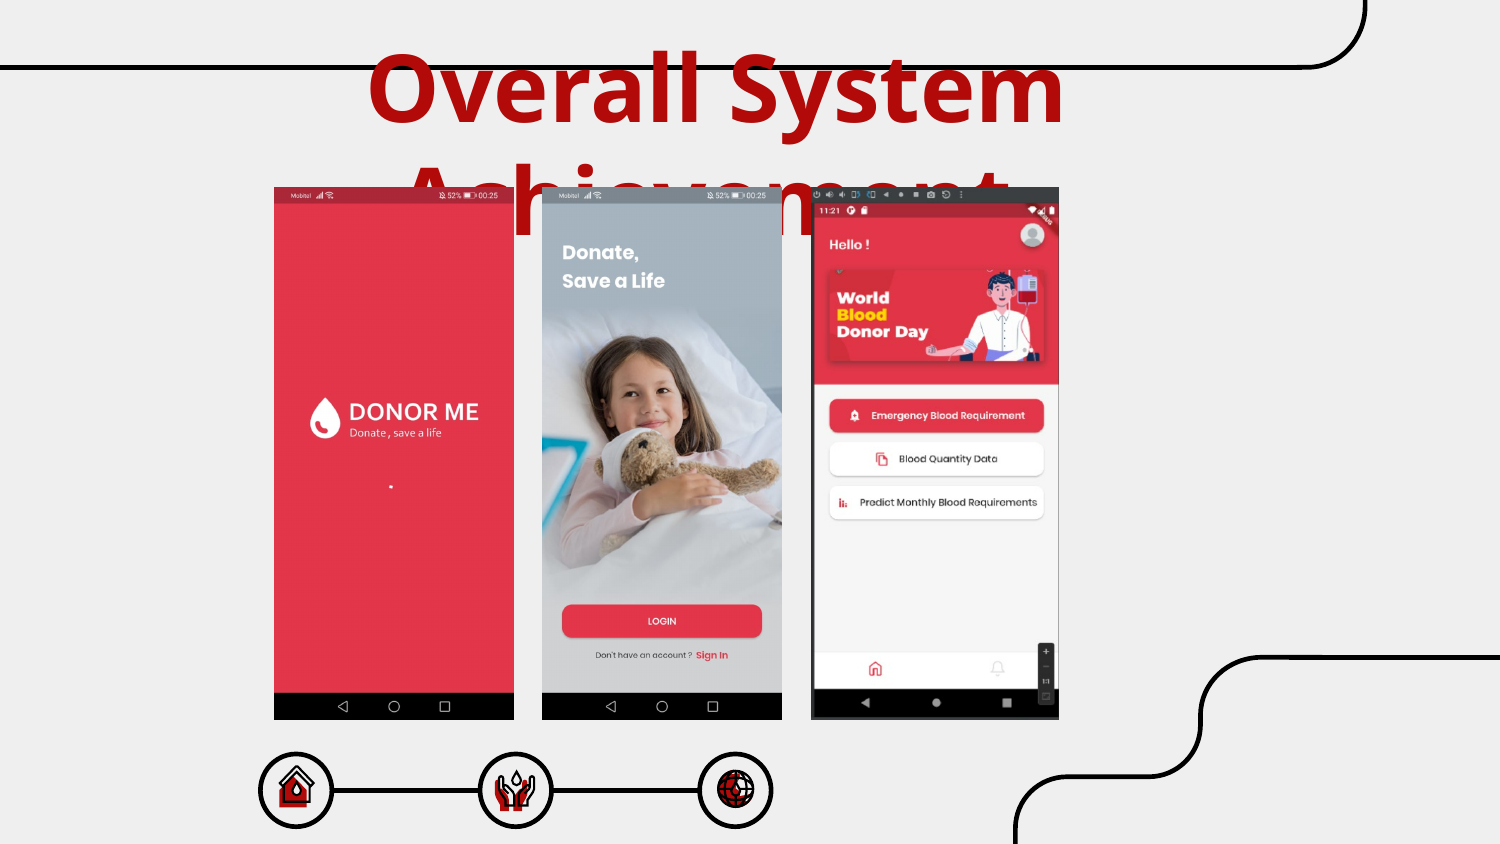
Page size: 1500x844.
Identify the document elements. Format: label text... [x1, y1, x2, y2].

picture [274, 187, 514, 720]
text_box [278, 765, 316, 808]
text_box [716, 766, 759, 809]
picture [811, 187, 1059, 720]
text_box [260, 753, 772, 827]
picture [542, 187, 782, 720]
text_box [494, 769, 536, 812]
title Overall System Achievement [122, 94, 1312, 189]
